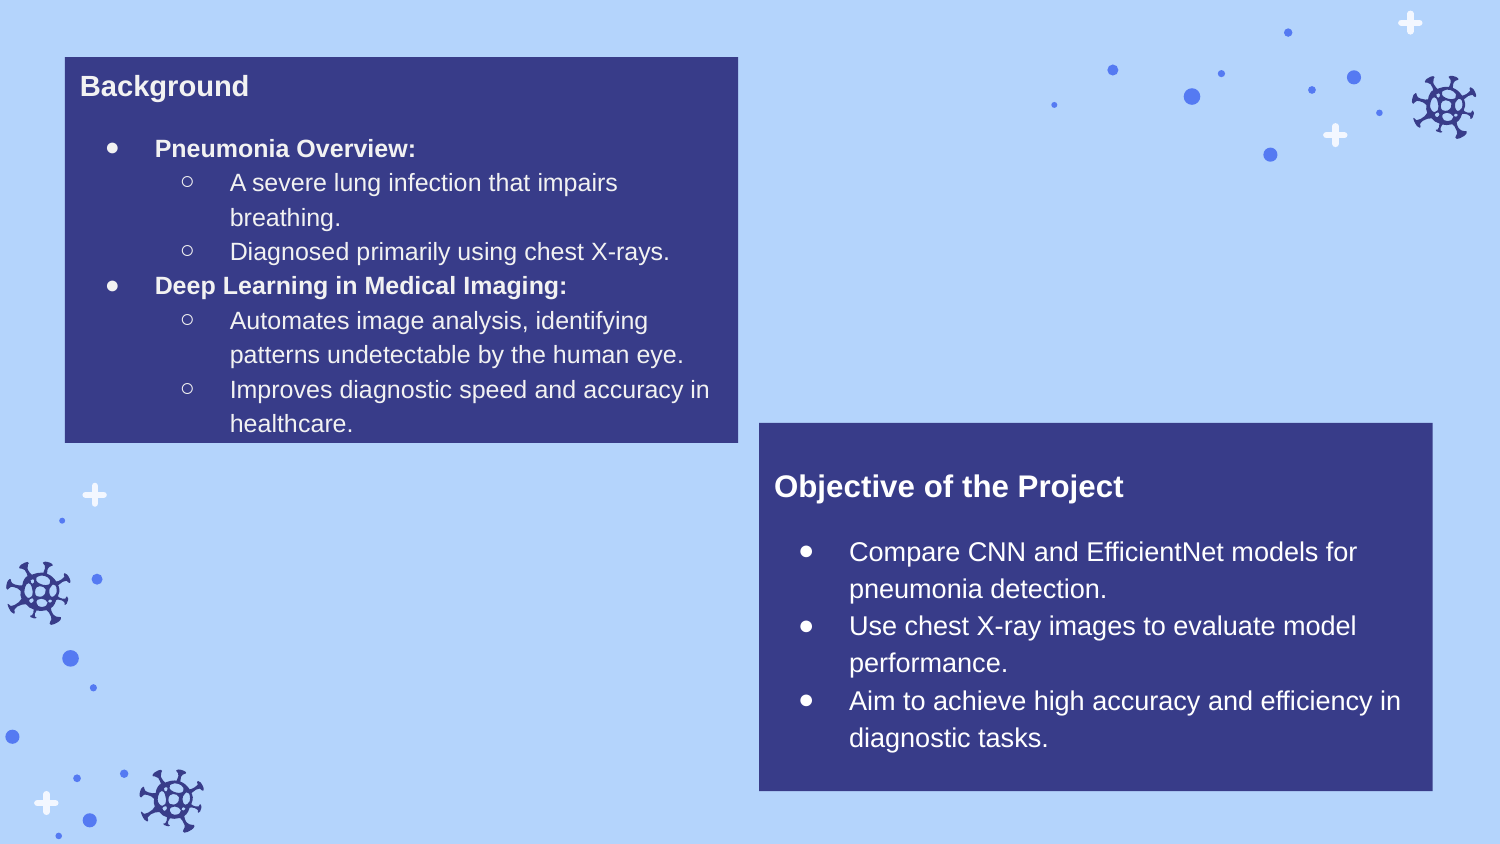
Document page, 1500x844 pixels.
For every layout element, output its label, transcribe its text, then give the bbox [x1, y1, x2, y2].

title Background Pneumonia Overview: A severe lung infection that impairs breathing. Diagnosed primarily using chest X-rays. Deep Learning in Medical Imaging: Automates image analysis, identifying patterns undetectable by the human eye. Improves diagnostic speed and accuracy in healthcare. [64, 57, 739, 443]
title Objective of the Project Compare CNN and EfficientNet models for pneumonia detection. Use chest X-ray images to evaluate model performance. Aim to achieve high accuracy and efficiency in diagnostic tasks. [759, 422, 1433, 792]
